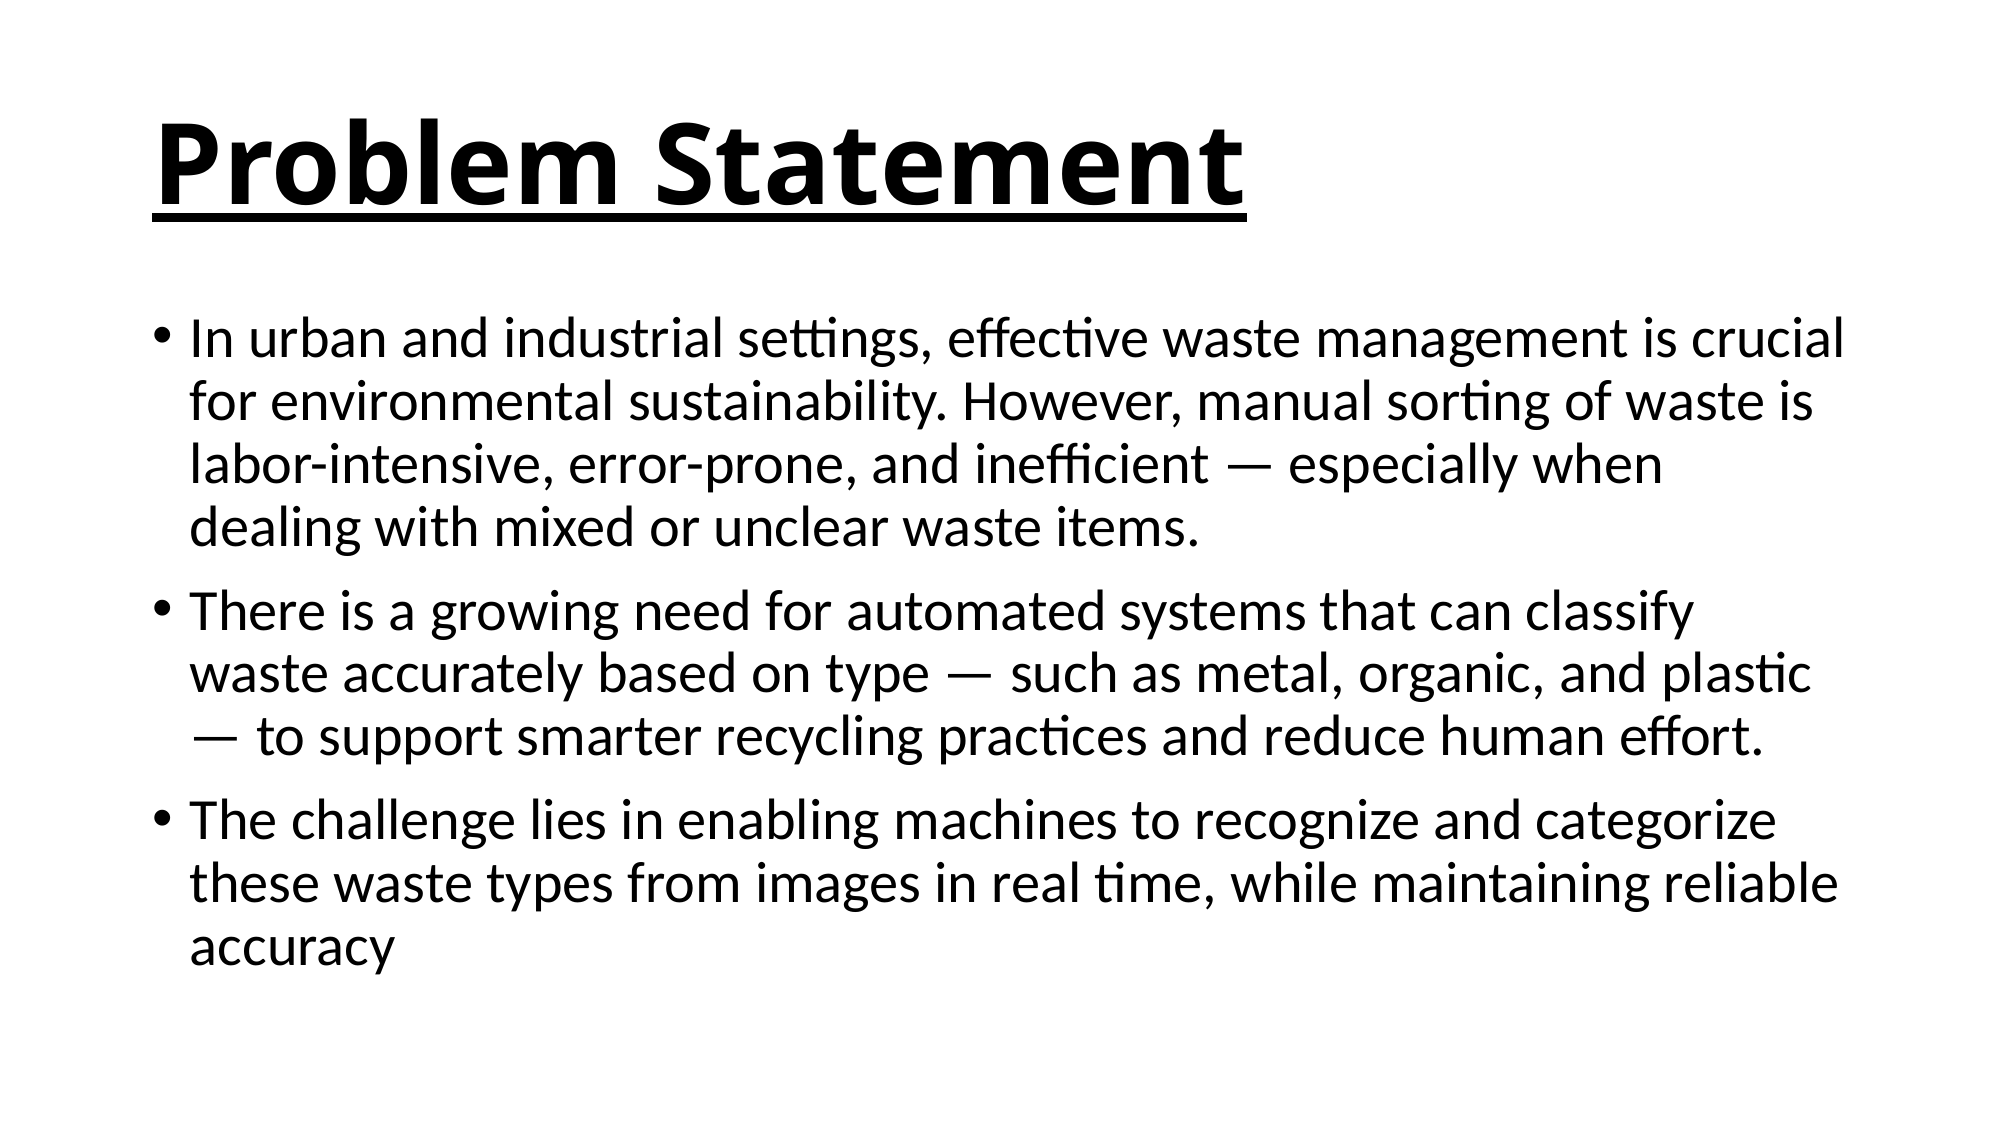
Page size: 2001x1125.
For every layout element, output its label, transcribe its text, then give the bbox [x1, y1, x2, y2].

title Problem Statement [137, 59, 1863, 278]
list In urban and industrial settings, effective waste management is crucial for environmental sustainability. However, manual sorting of waste is labor-intensive, error-prone, and inefficient — especially when dealing with mixed or unclear waste items. There is a growing need for automated systems that can classify waste accurately based on type — such as metal, organic, and plastic — to support smarter recycling practices and reduce human effort. The challenge lies in enabling machines to recognize and categorize these waste types from images in real time, while maintaining reliable accuracy [137, 299, 1863, 1014]
